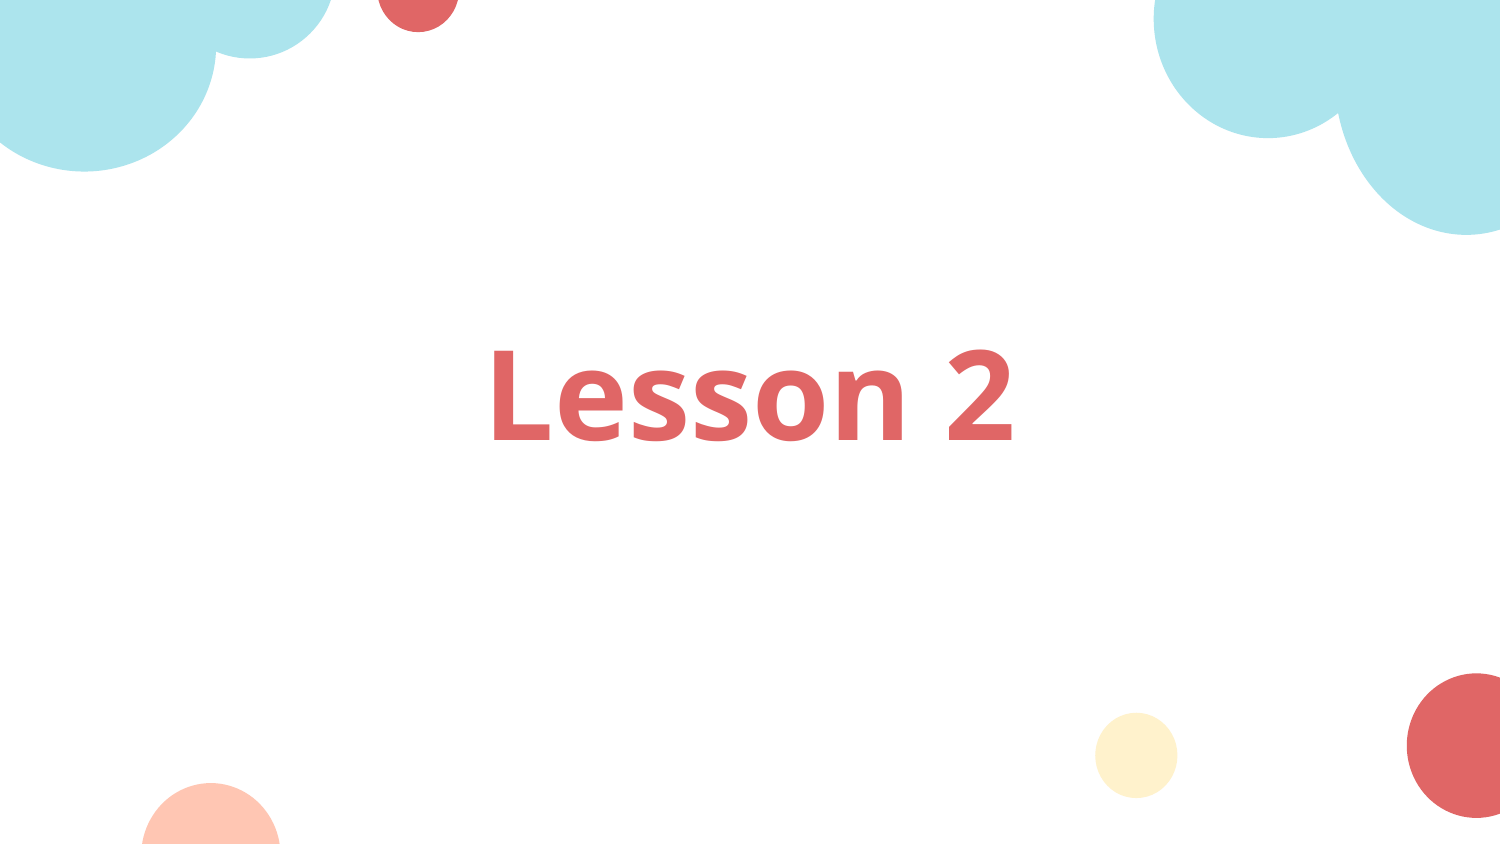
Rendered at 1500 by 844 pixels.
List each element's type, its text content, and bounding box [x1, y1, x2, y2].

title Lesson 2 [338, 225, 1162, 556]
